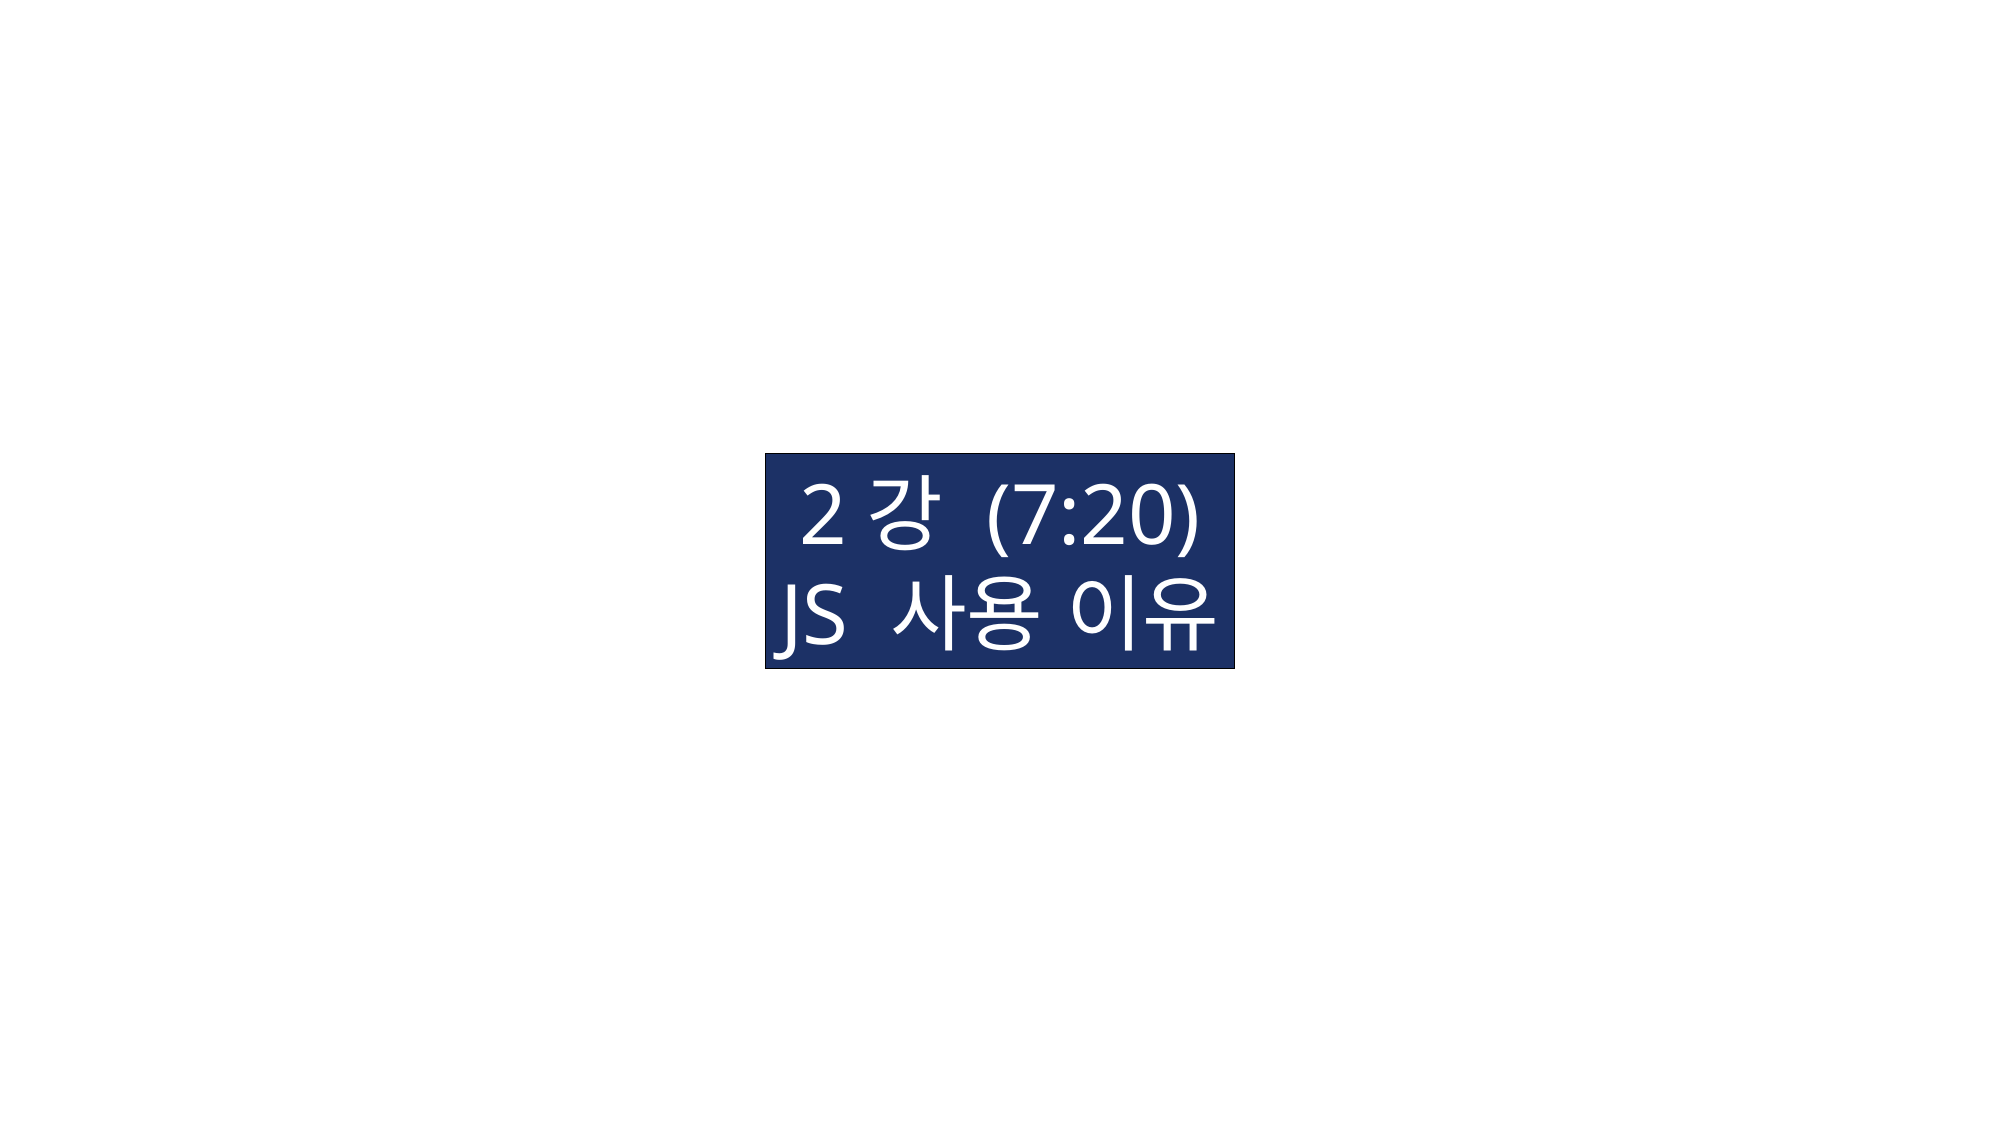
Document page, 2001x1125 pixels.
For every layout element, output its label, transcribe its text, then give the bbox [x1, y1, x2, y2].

text_box 2강 (7:20) JS 사용 이유 [765, 453, 1235, 669]
